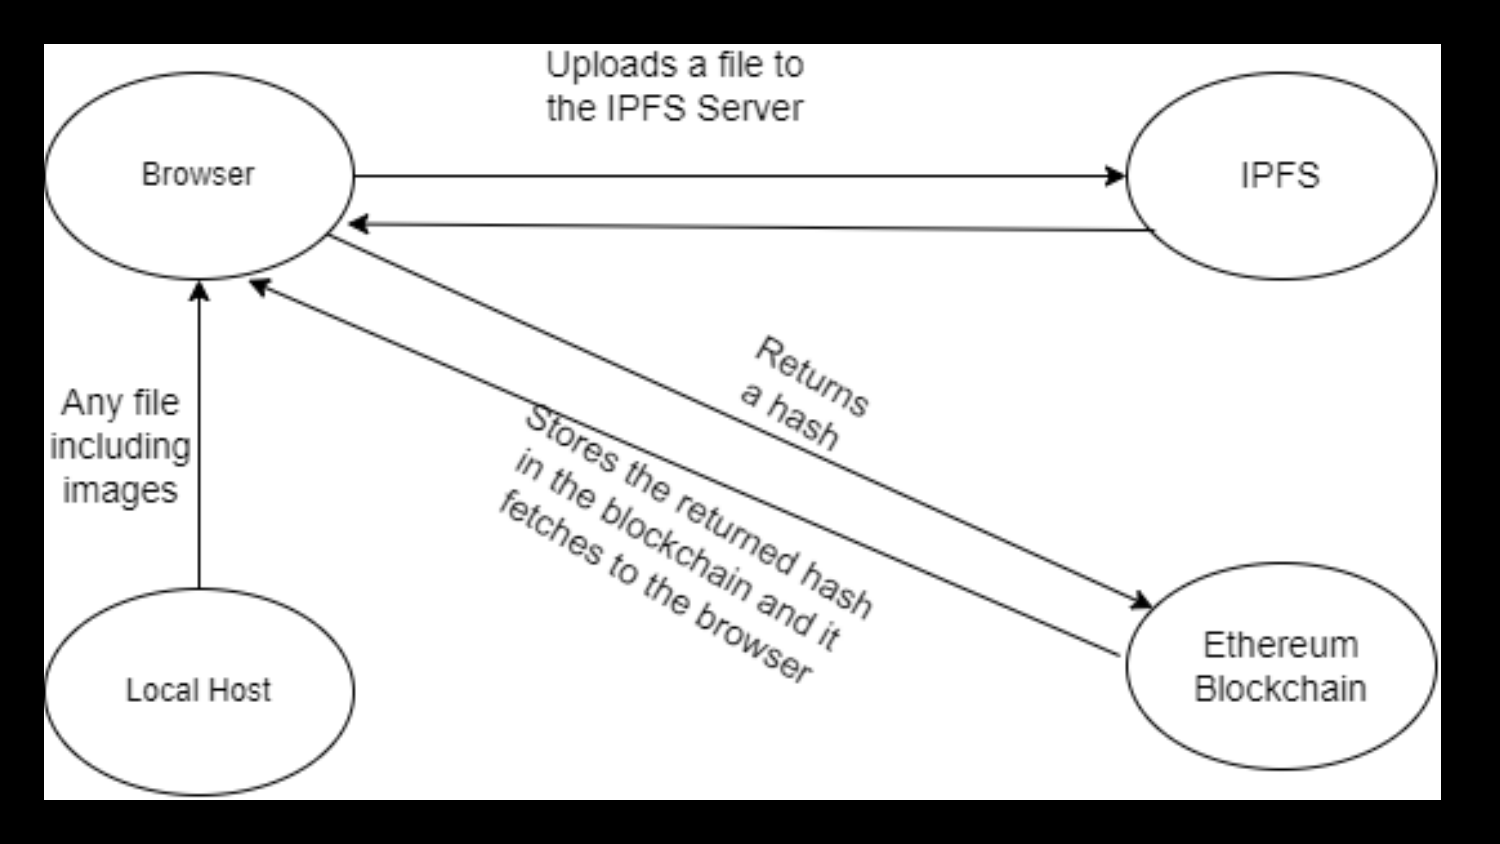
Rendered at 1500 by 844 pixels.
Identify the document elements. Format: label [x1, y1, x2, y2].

picture [44, 44, 1441, 800]
